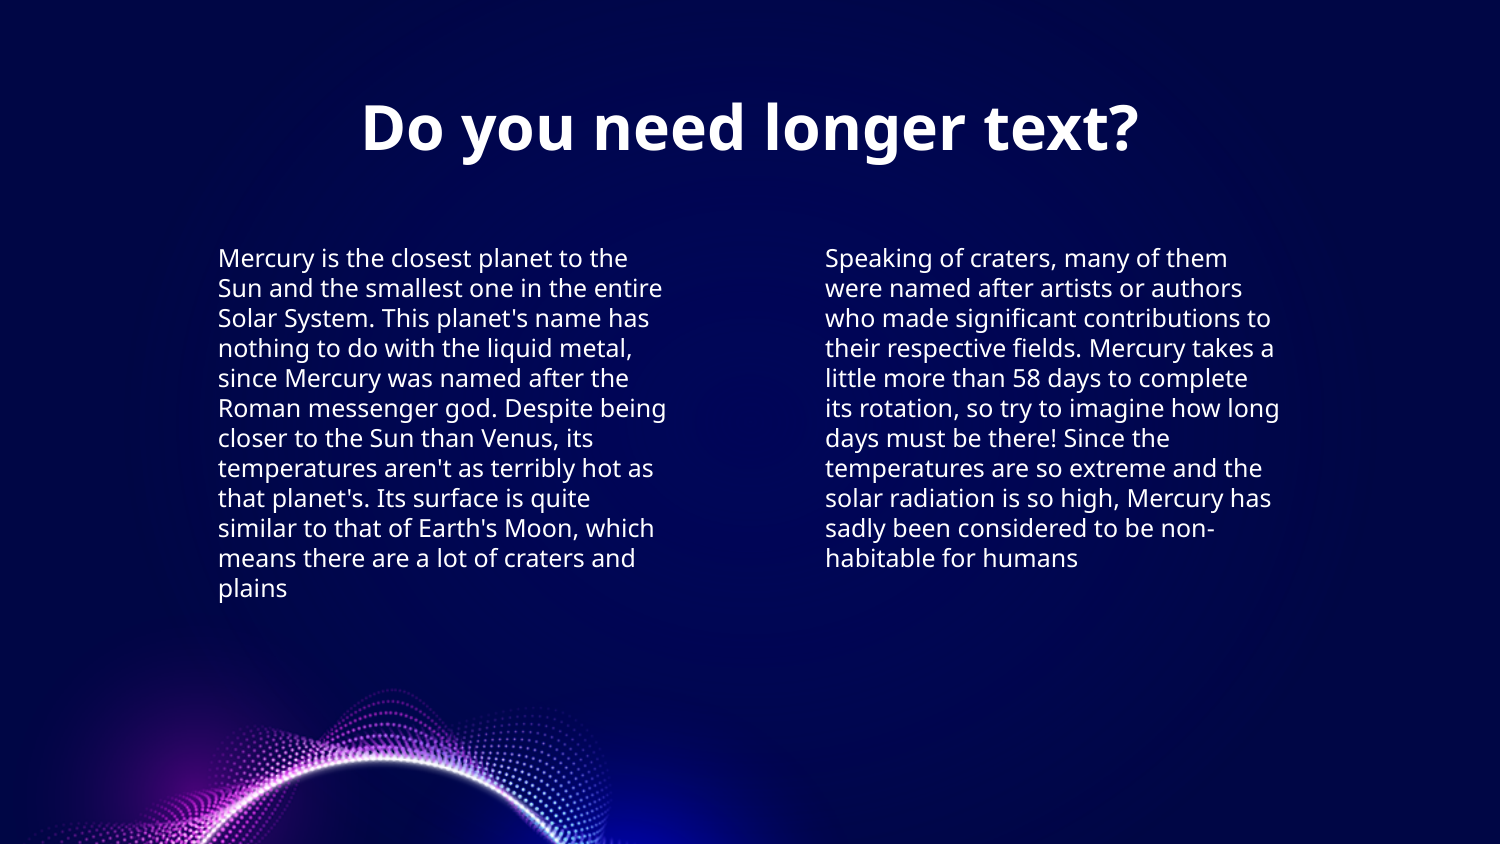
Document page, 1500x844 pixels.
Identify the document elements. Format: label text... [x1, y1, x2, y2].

subtitle Speaking of craters, many of them were named after artists or authors who made significant contributions to their respective fields. Mercury takes a little more than 58 days to complete its rotation, so try to imagine how long days must be there! Since the temperatures are so extreme and the solar radiation is so high, Mercury has sadly been considered to be non-habitable for humans [810, 227, 1297, 589]
title Do you need longer text? [118, 72, 1382, 167]
subtitle Mercury is the closest planet to the Sun and the smallest one in the entire Solar System. This planet's name has nothing to do with the liquid metal, since Mercury was named after the Roman messenger god. Despite being closer to the Sun than Venus, its temperatures aren't as terribly hot as that planet's. Its surface is quite similar to that of Earth's Moon, which means there are a lot of craters and plains [202, 227, 690, 589]
picture [0, 0, 1500, 844]
